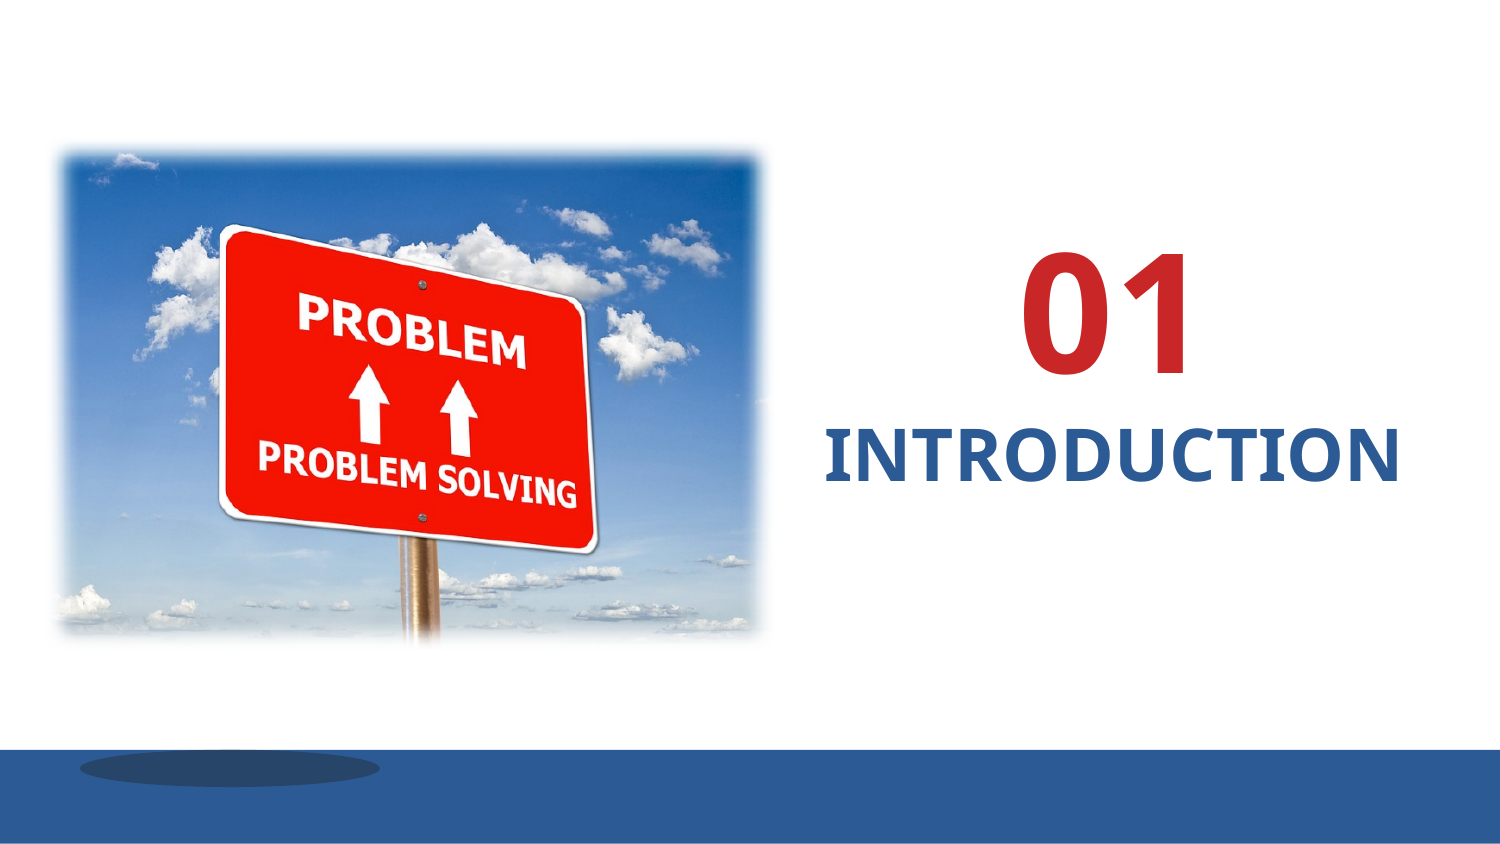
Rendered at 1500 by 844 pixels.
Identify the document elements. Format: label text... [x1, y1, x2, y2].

text_box [79, 749, 380, 788]
picture [45, 137, 775, 651]
title INTRODUCTION [780, 393, 1479, 515]
title 01 [979, 191, 1250, 422]
